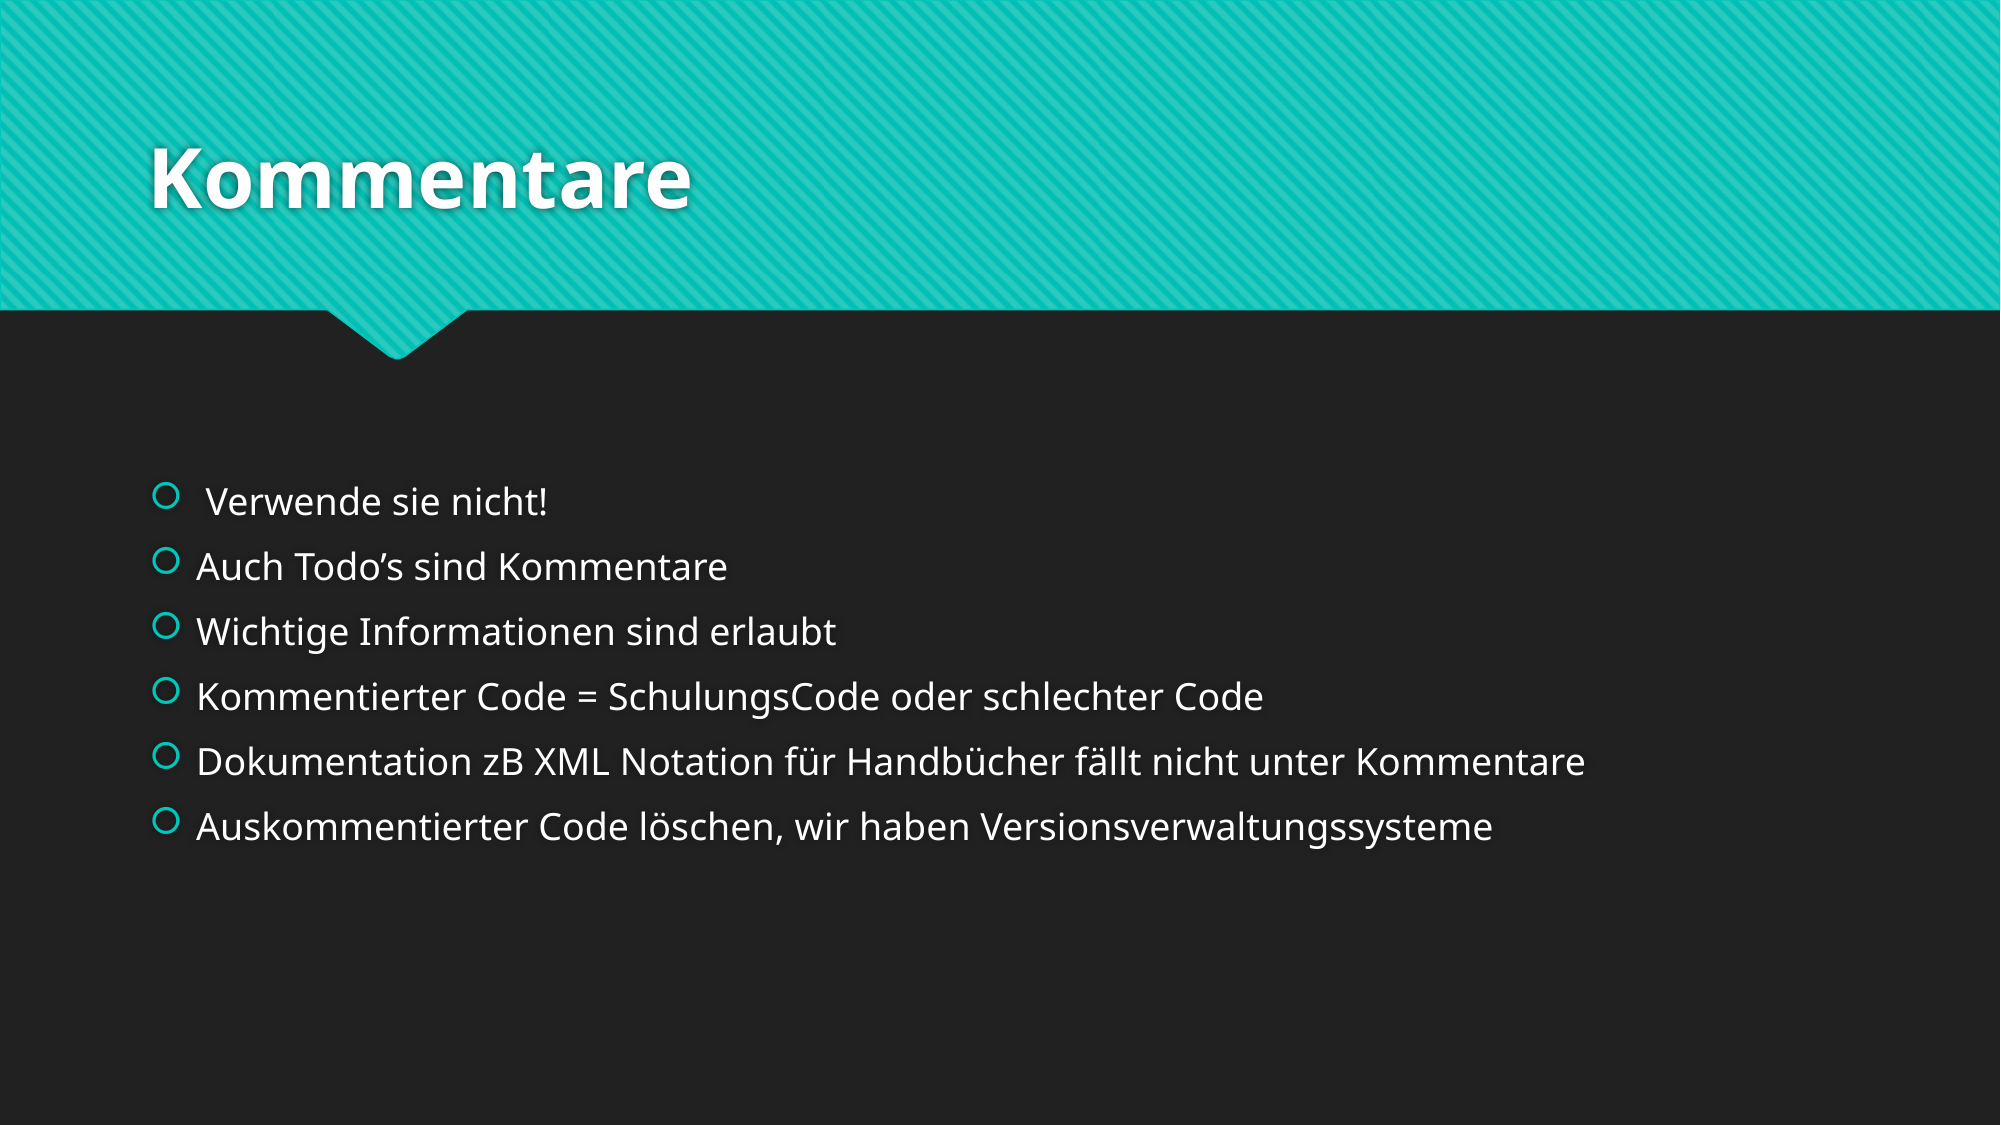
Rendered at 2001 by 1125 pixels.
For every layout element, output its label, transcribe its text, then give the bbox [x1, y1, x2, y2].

list Verwende sie nicht! Auch Todo’s sind Kommentare Wichtige Informationen sind erlaubt Kommentierter Code = SchulungsCode oder schlechter Code Dokumentation zB XML Notation für Handbücher fällt nicht unter Kommentare Auskommentierter Code löschen, wir haben Versionsverwaltungssysteme [134, 364, 1866, 962]
title Kommentare [132, 73, 1868, 233]
